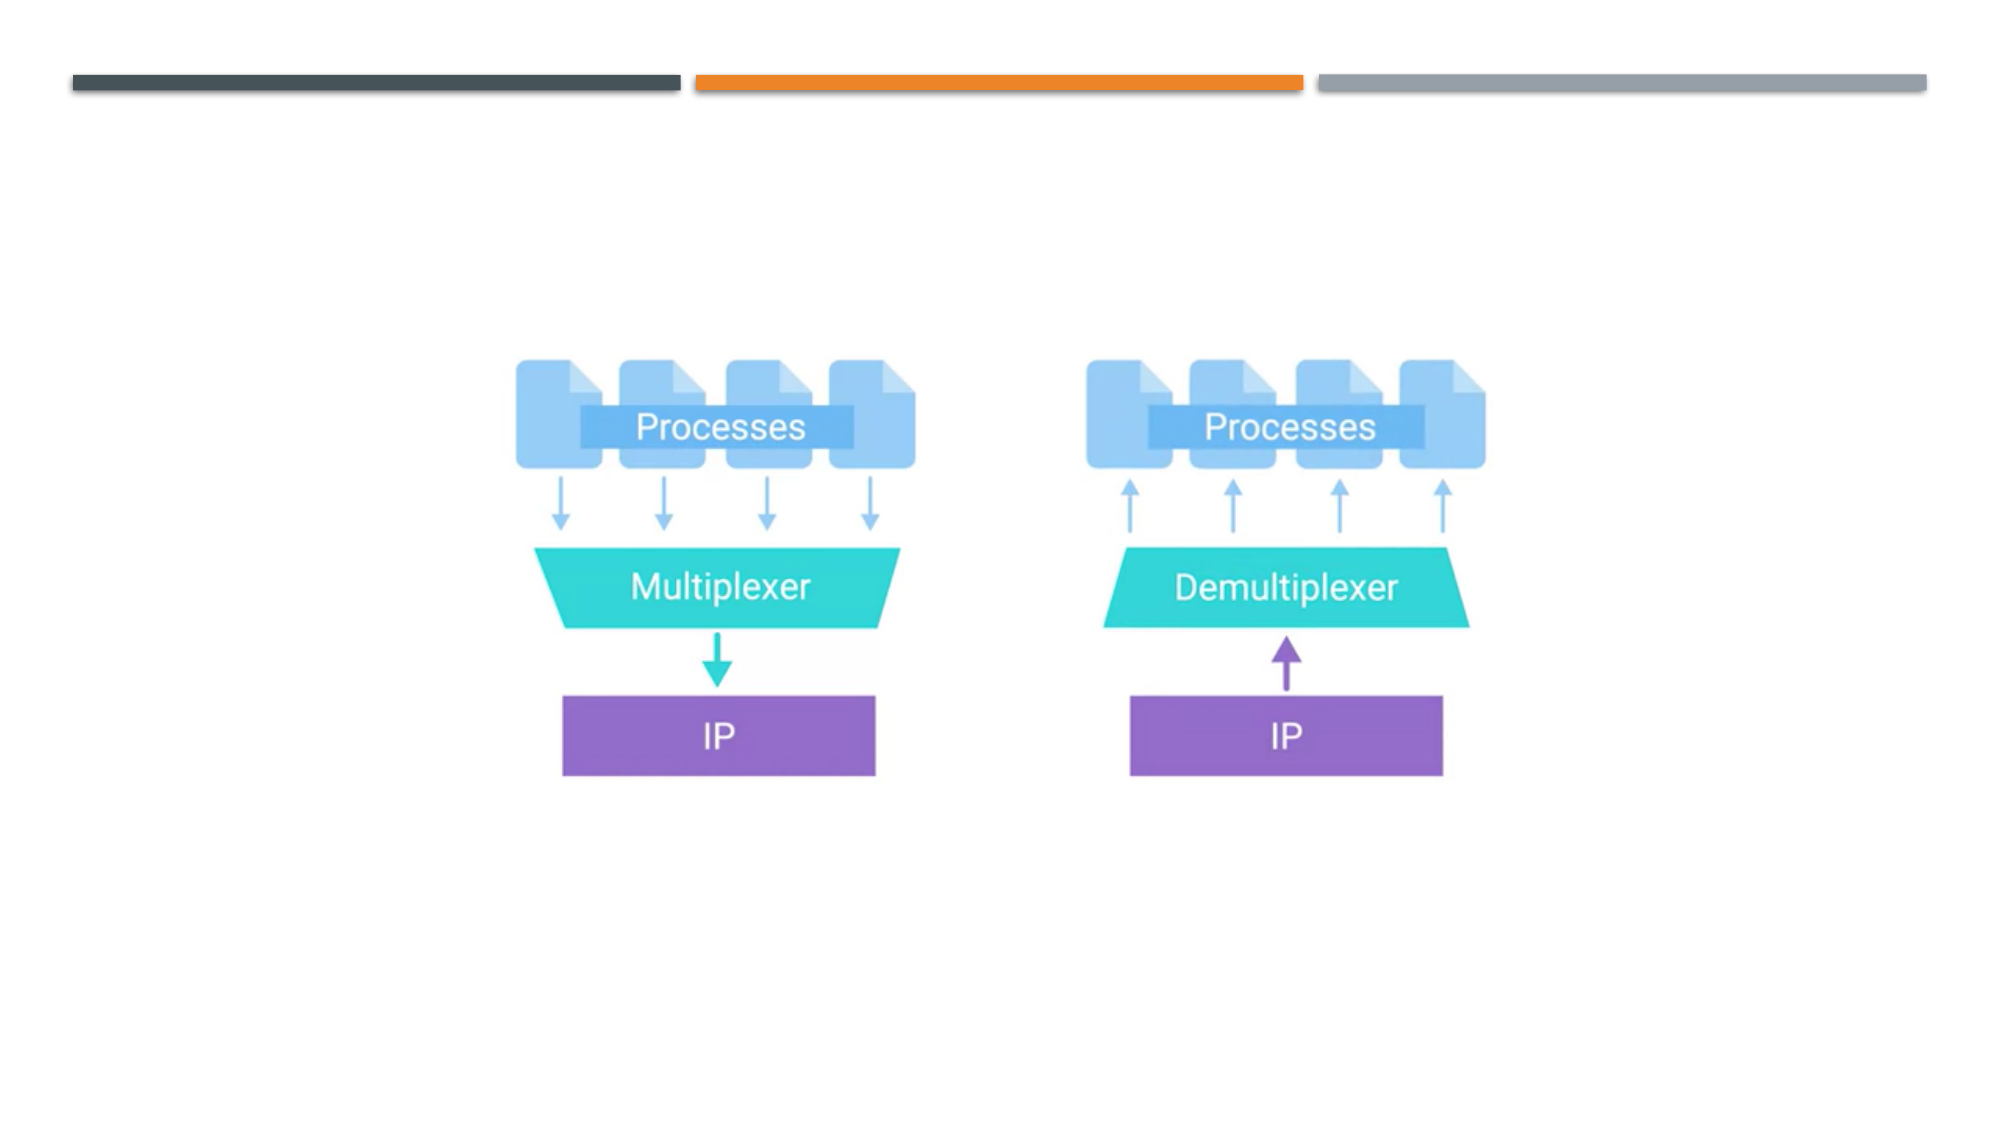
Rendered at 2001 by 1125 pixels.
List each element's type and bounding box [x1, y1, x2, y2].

picture [488, 310, 1512, 815]
